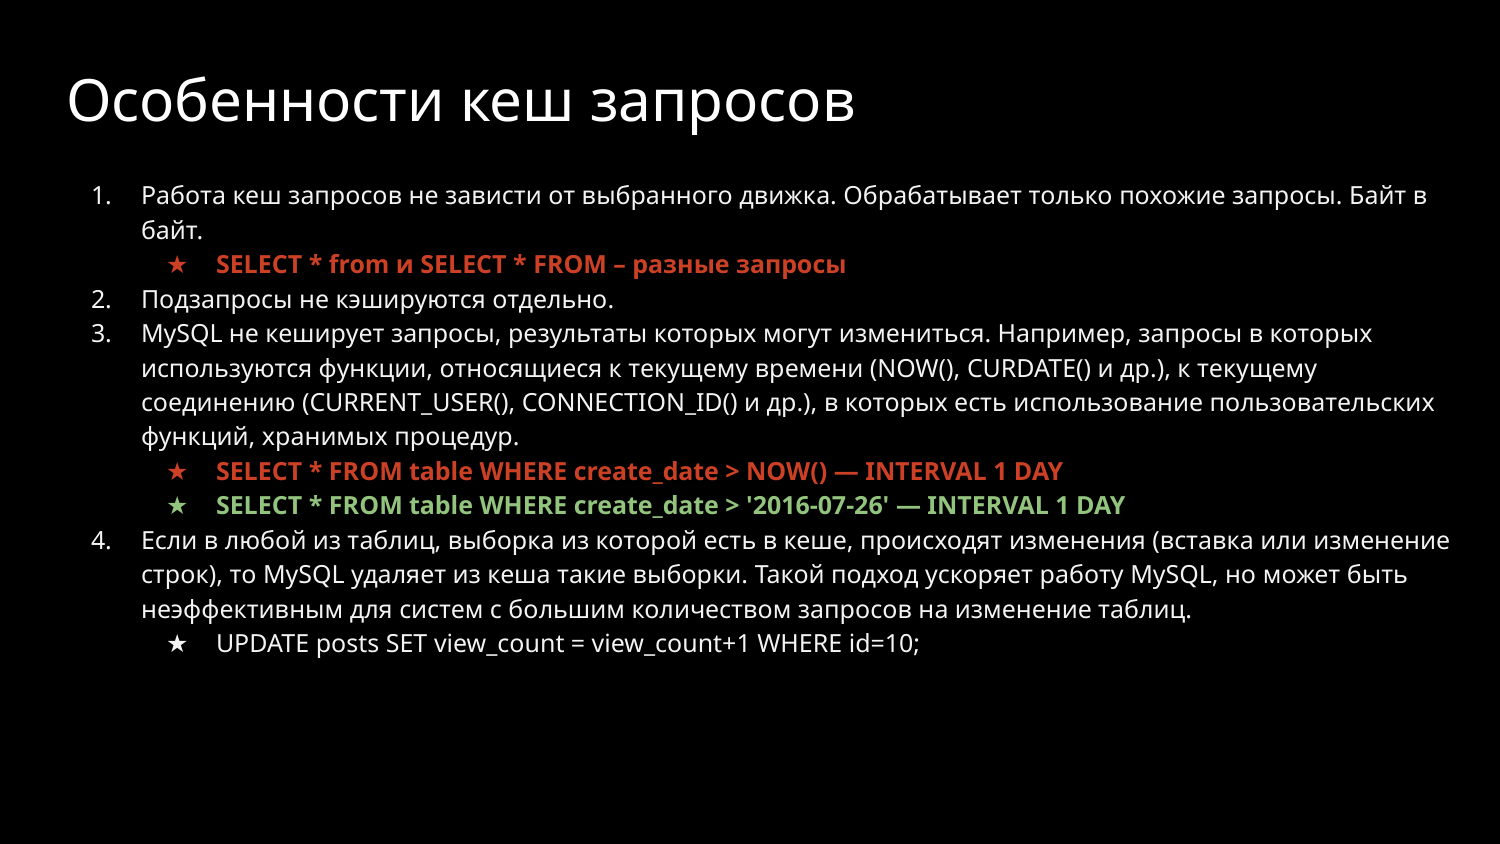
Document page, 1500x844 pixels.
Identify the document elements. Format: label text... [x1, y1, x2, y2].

list Работа кеш запросов не зависти от выбранного движка. Обрабатывает только похожие запросы. Байт в байт. SELECT * from и SELECT * FROM – разные запросы Подзапросы не кэшируются отдельно. MySQL не кеширует запросы, результаты которых могут измениться. Например, запросы в которых используются функции, относящиеся к текущему времени (NOW(), CURDATE() и др.), к текущему соединению (CURRENT_USER(), CONNECTION_ID() и др.), в которых есть использование пользовательских функций, хранимых процедур. SELECT * FROM table WHERE create_date > NOW() — INTERVAL 1 DAY SELECT * FROM table WHERE create_date > '2016-07-26' — INTERVAL 1 DAY Если в любой из таблиц, выборка из которой есть в кеше, происходят изменения (вставка или изменение строк), то MySQL удаляет из кеша такие выборки. Такой подход ускоряет работу MySQL, но может быть неэффективным для систем с большим количеством запросов на изменение таблиц. UPDATE posts SET view_count = view_count+1 WHERE id=10; [51, 160, 1474, 773]
title Особенности кеш запросов [51, 48, 1449, 142]
